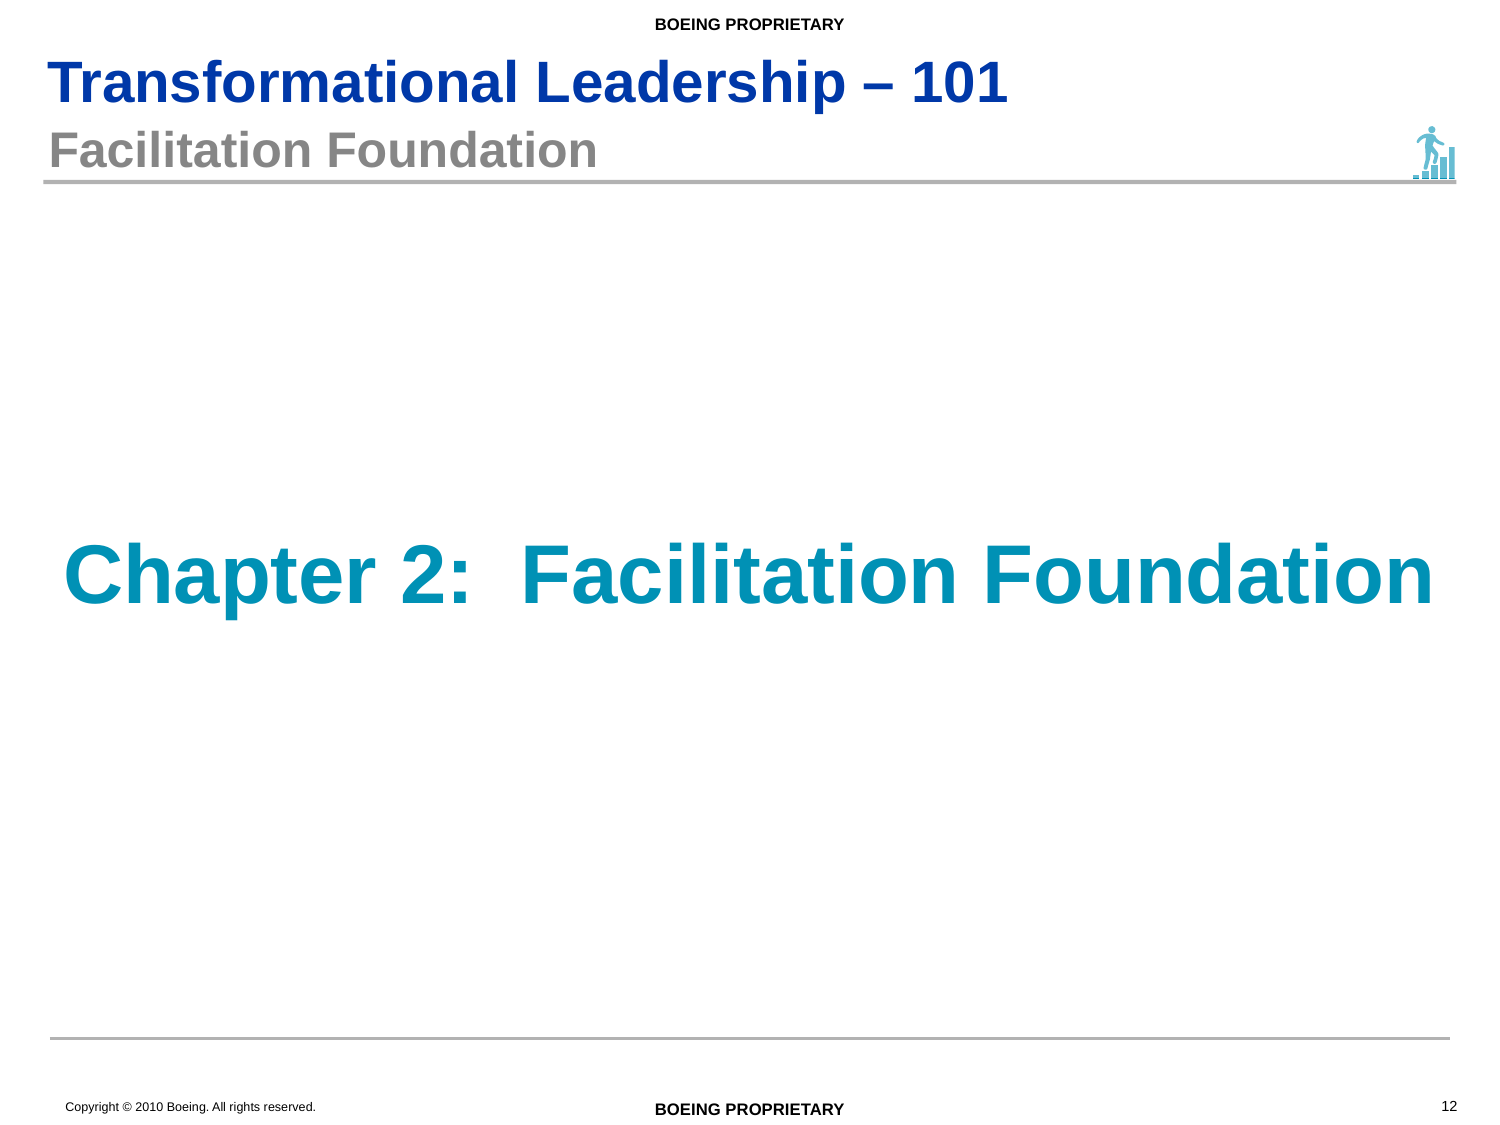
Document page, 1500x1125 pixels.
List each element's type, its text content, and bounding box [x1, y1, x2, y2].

list Chapter 2: Facilitation Foundation [0, 520, 1500, 622]
title Facilitation Foundation [0, 106, 1500, 181]
slide_number 12 [1048, 1087, 1459, 1124]
